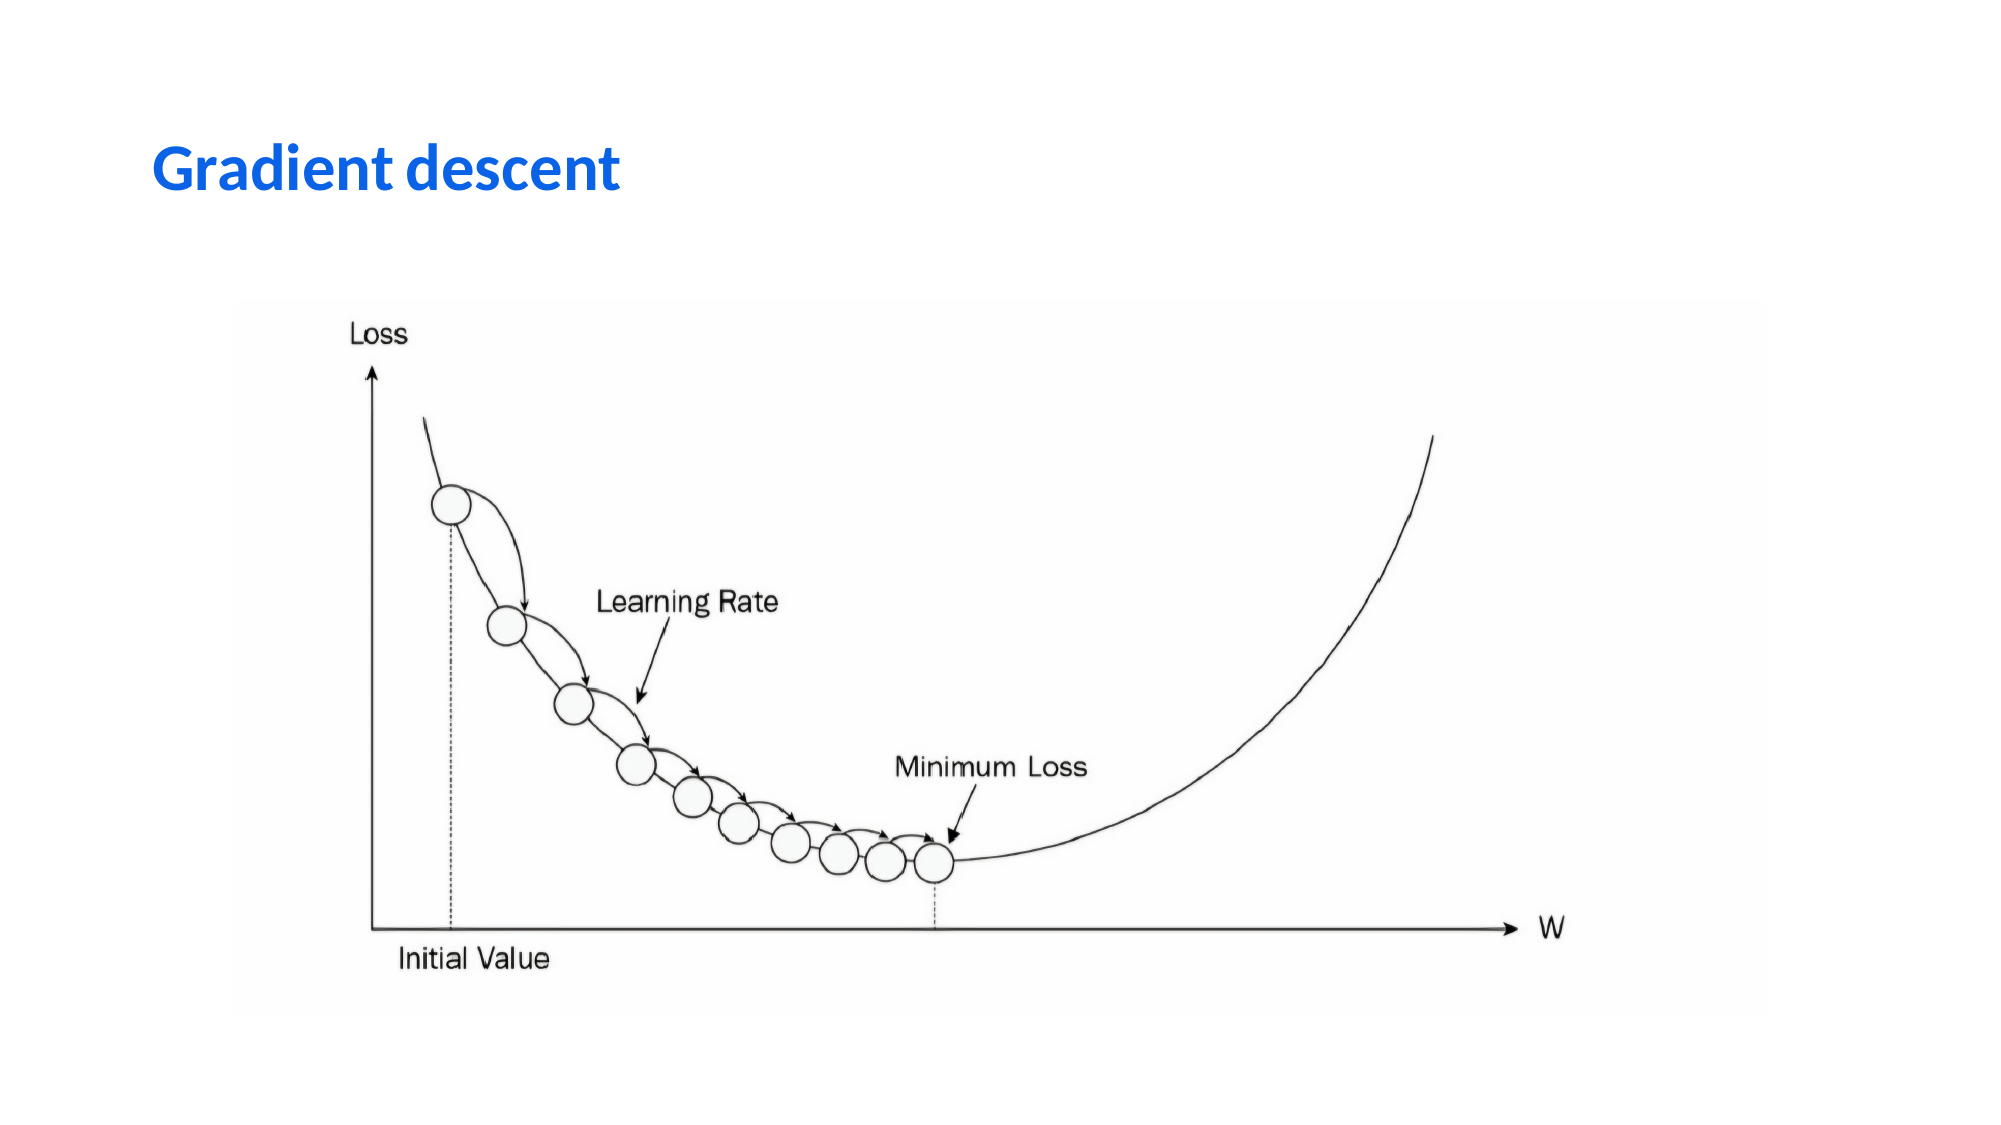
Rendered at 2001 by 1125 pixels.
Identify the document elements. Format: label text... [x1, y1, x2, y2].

title Gradient descent [137, 59, 1863, 278]
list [234, 299, 1766, 1014]
